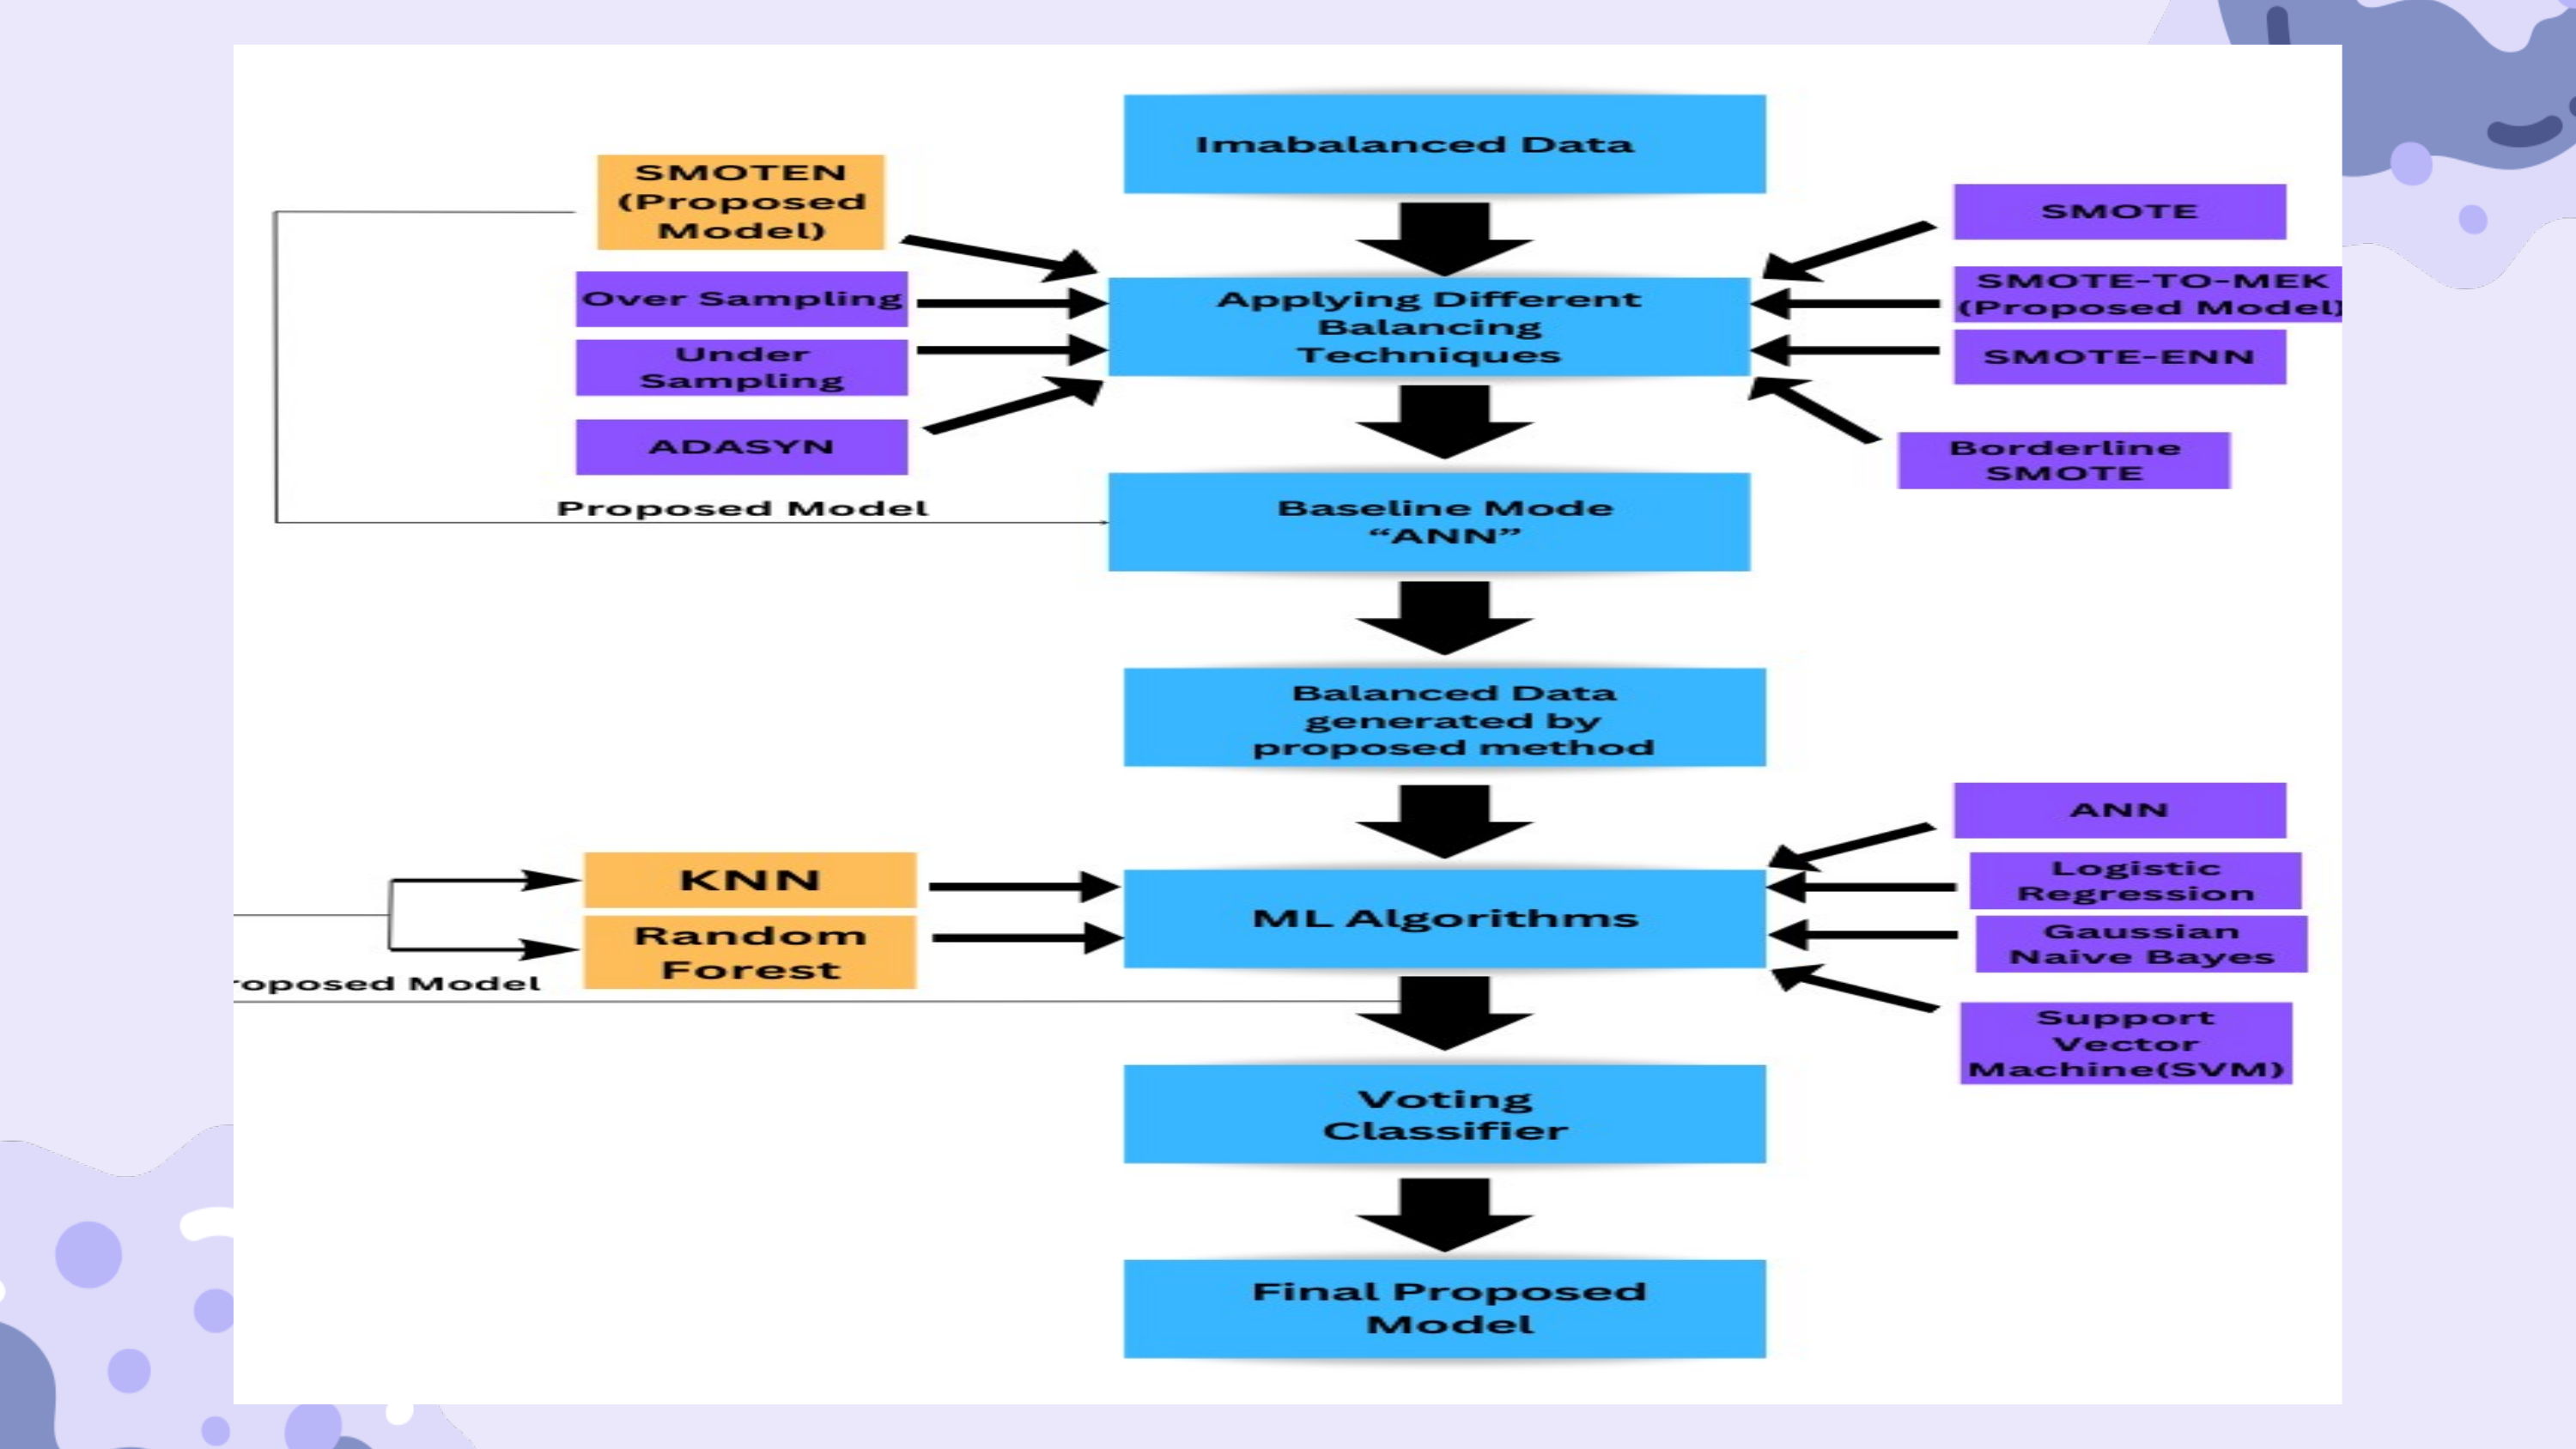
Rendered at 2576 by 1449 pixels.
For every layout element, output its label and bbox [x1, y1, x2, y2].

text_box [234, 45, 2342, 1404]
text_box [2127, 0, 2576, 296]
text_box [0, 1111, 491, 1449]
